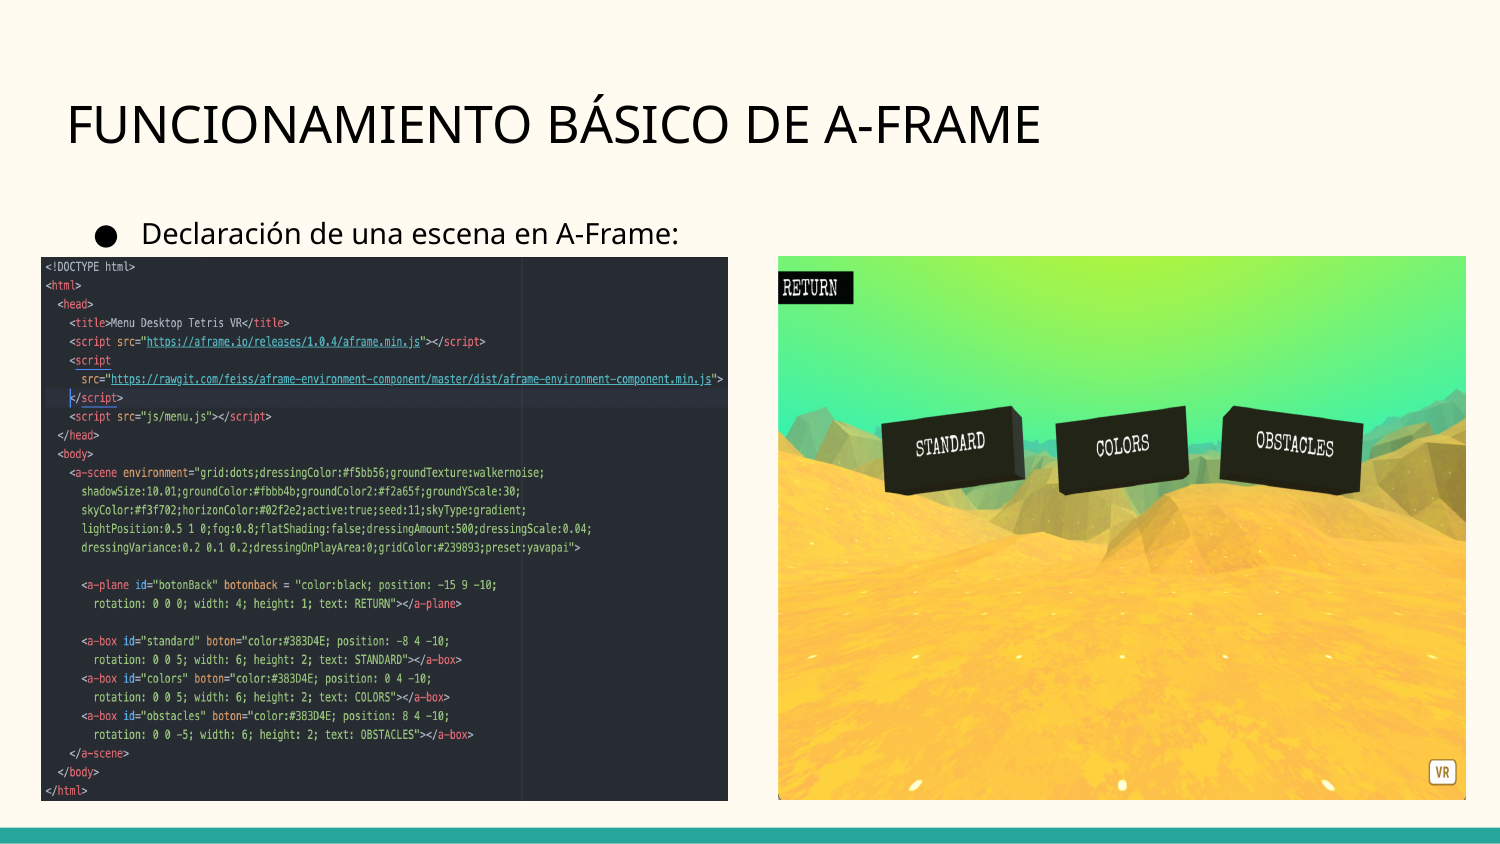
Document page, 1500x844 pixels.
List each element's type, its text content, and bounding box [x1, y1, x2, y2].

list Declaración de una escena en A-Frame: [51, 192, 1449, 750]
picture [778, 255, 1466, 800]
title FUNCIONAMIENTO BÁSICO DE A-FRAME [51, 72, 1449, 174]
picture [40, 257, 729, 801]
